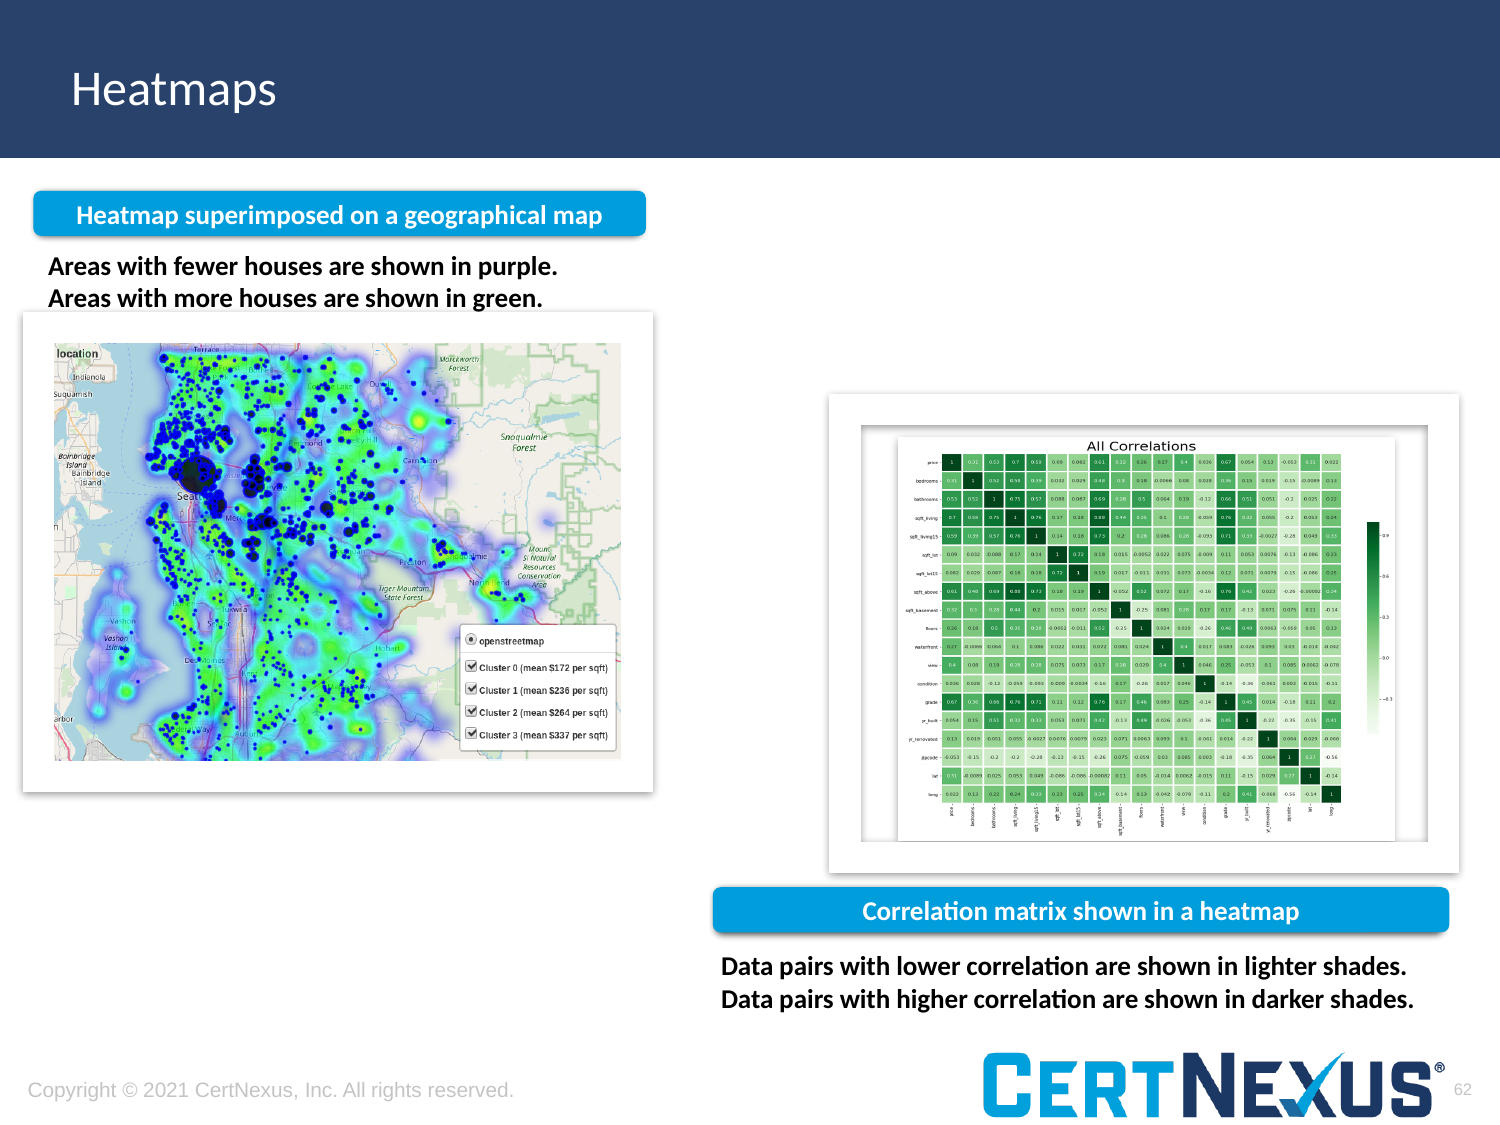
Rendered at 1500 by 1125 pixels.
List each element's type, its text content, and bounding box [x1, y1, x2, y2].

picture [967, 1023, 1458, 1125]
title Heatmaps [56, 16, 1350, 155]
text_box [33, 190, 1450, 1023]
slide_number 62 [1137, 1058, 1488, 1119]
